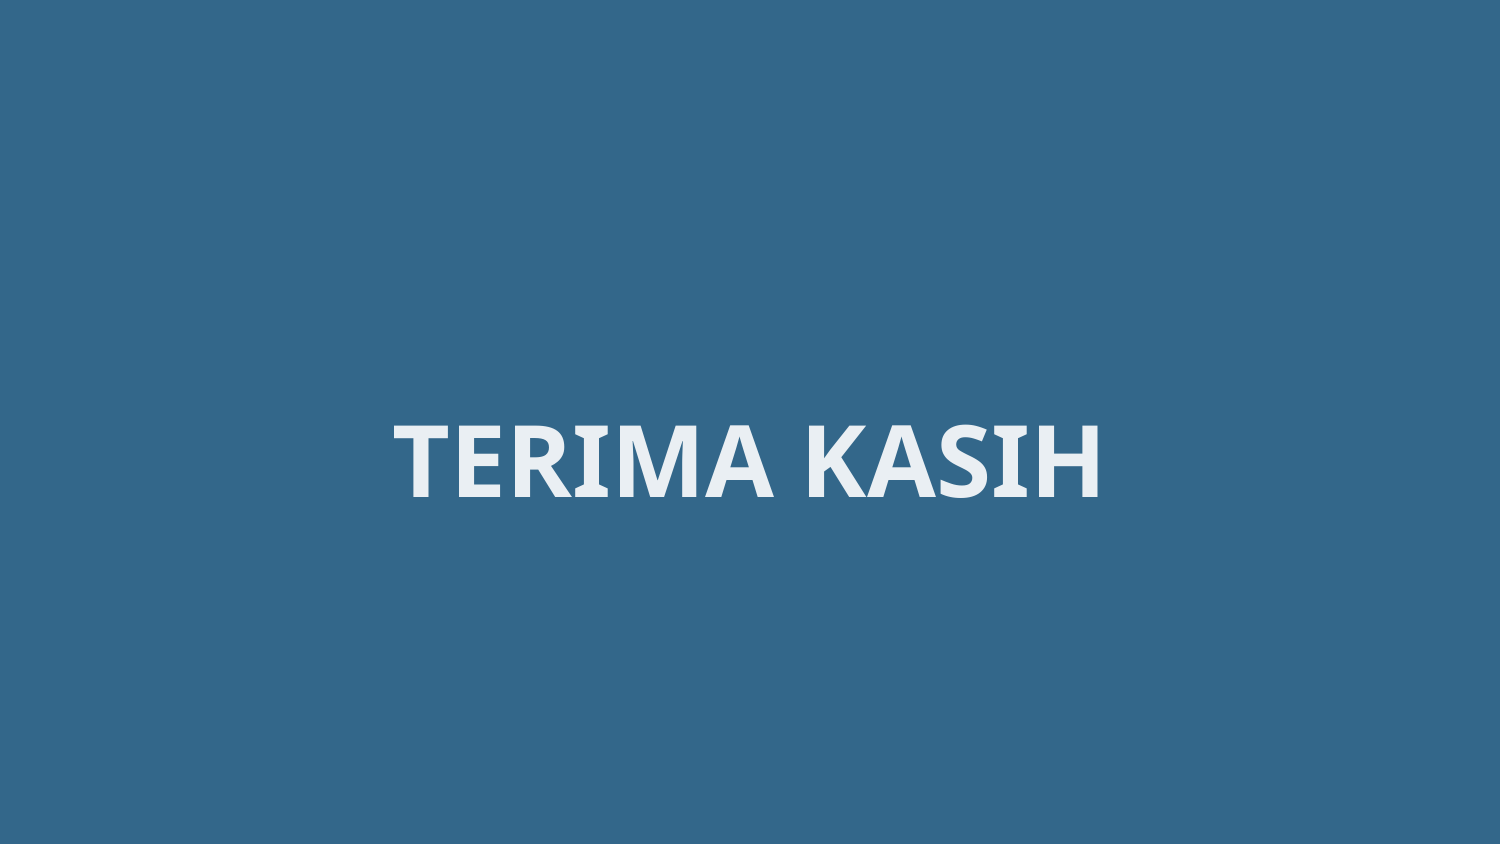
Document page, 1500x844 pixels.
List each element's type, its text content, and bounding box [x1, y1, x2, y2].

title TERIMA KASIH [260, 237, 1240, 533]
